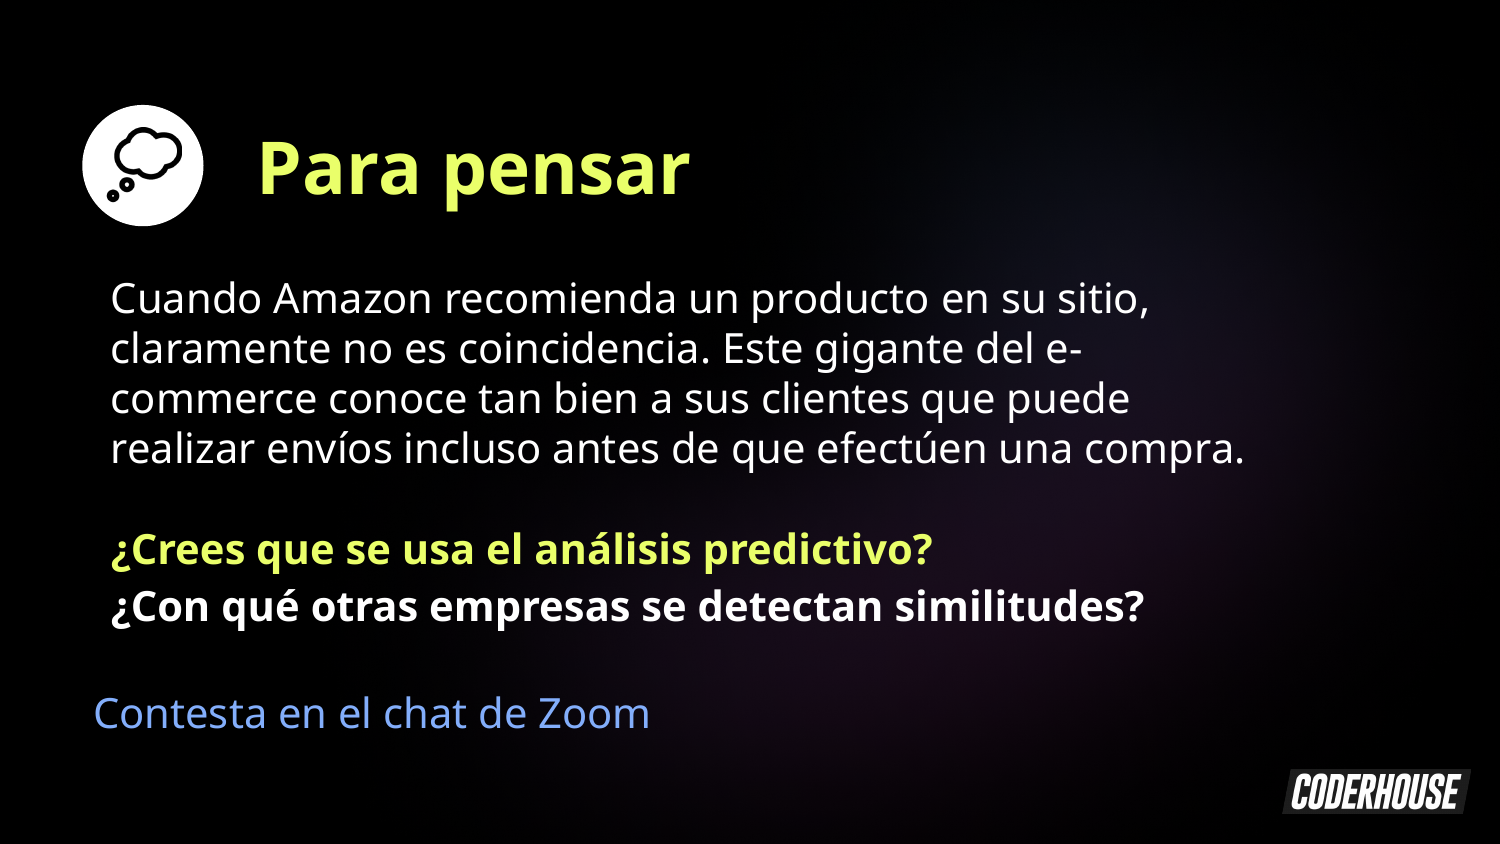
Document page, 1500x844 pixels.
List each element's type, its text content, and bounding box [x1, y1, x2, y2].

picture [0, 0, 1500, 844]
text_box Contesta en el chat de Zoom [78, 672, 1255, 753]
text_box Para pensar [241, 116, 1418, 226]
text_box Cuando Amazon recomienda un producto en su sitio, claramente no es coincidencia. Este gigante del e-commerce conoce tan bien a sus clientes que puede realizar envíos incluso antes de que efectúen una compra. ¿Crees que se usa el análisis predictivo? ¿Con qué otras empresas se detectan similitudes? [95, 257, 1272, 645]
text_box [81, 104, 204, 227]
